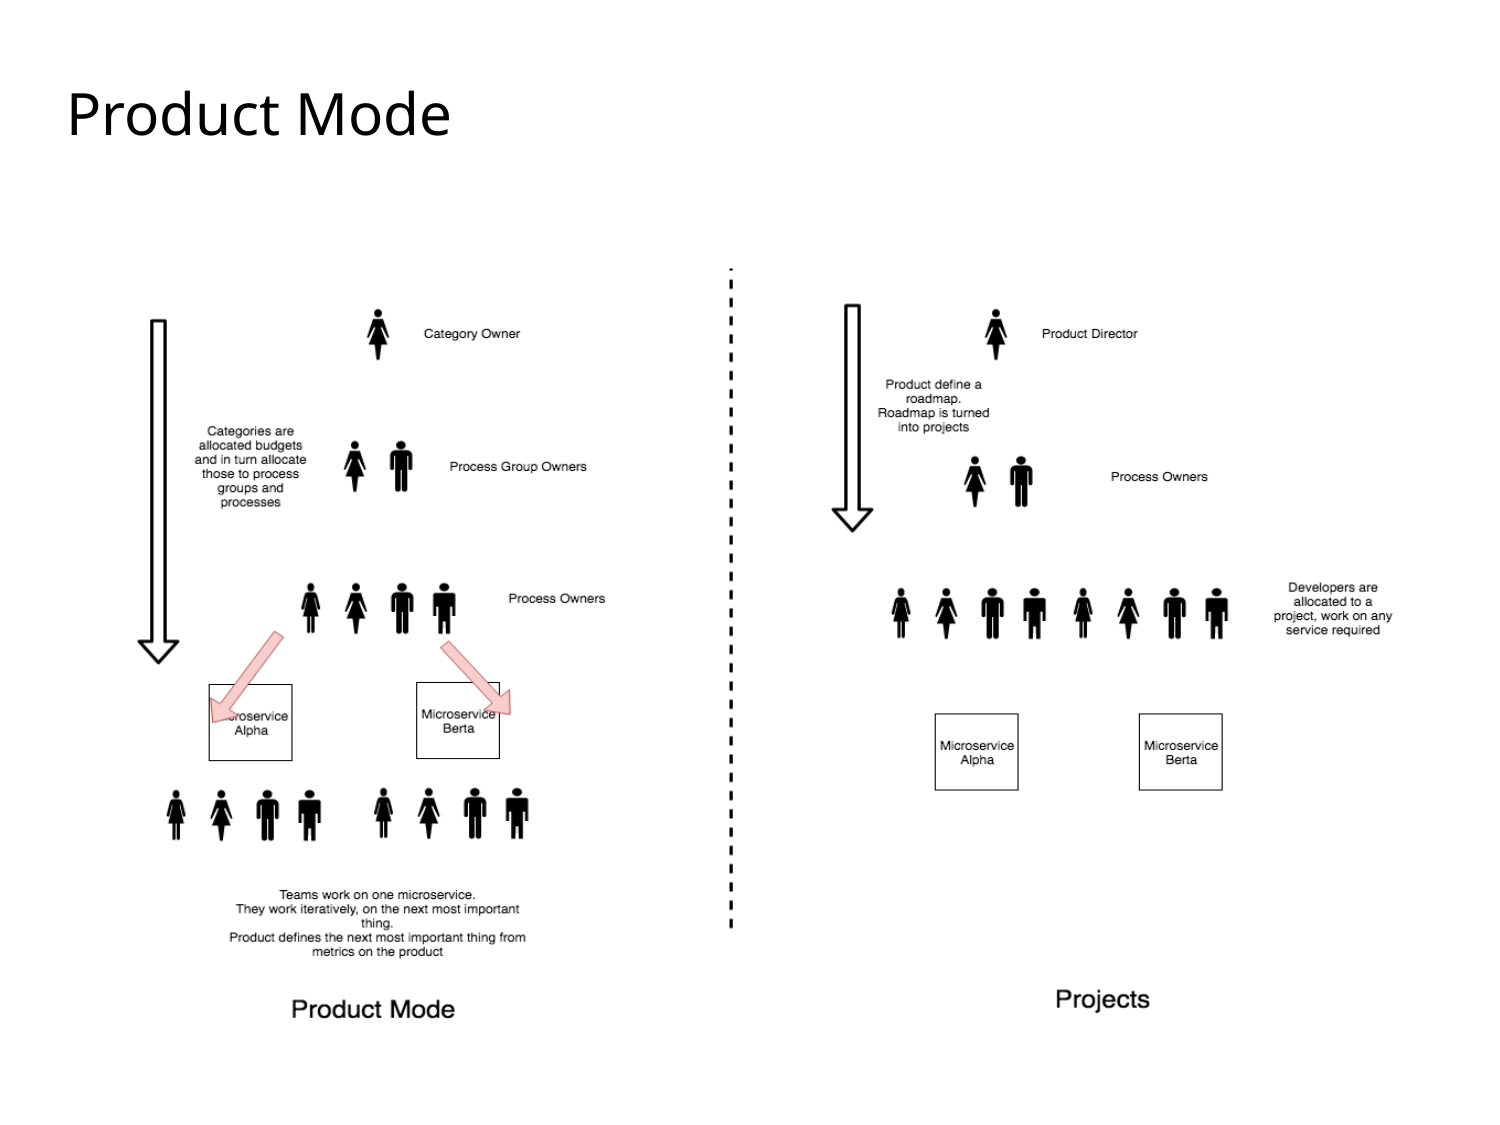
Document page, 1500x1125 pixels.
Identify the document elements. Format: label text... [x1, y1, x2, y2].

picture [137, 266, 1396, 1030]
title Product Mode [51, 61, 1449, 156]
